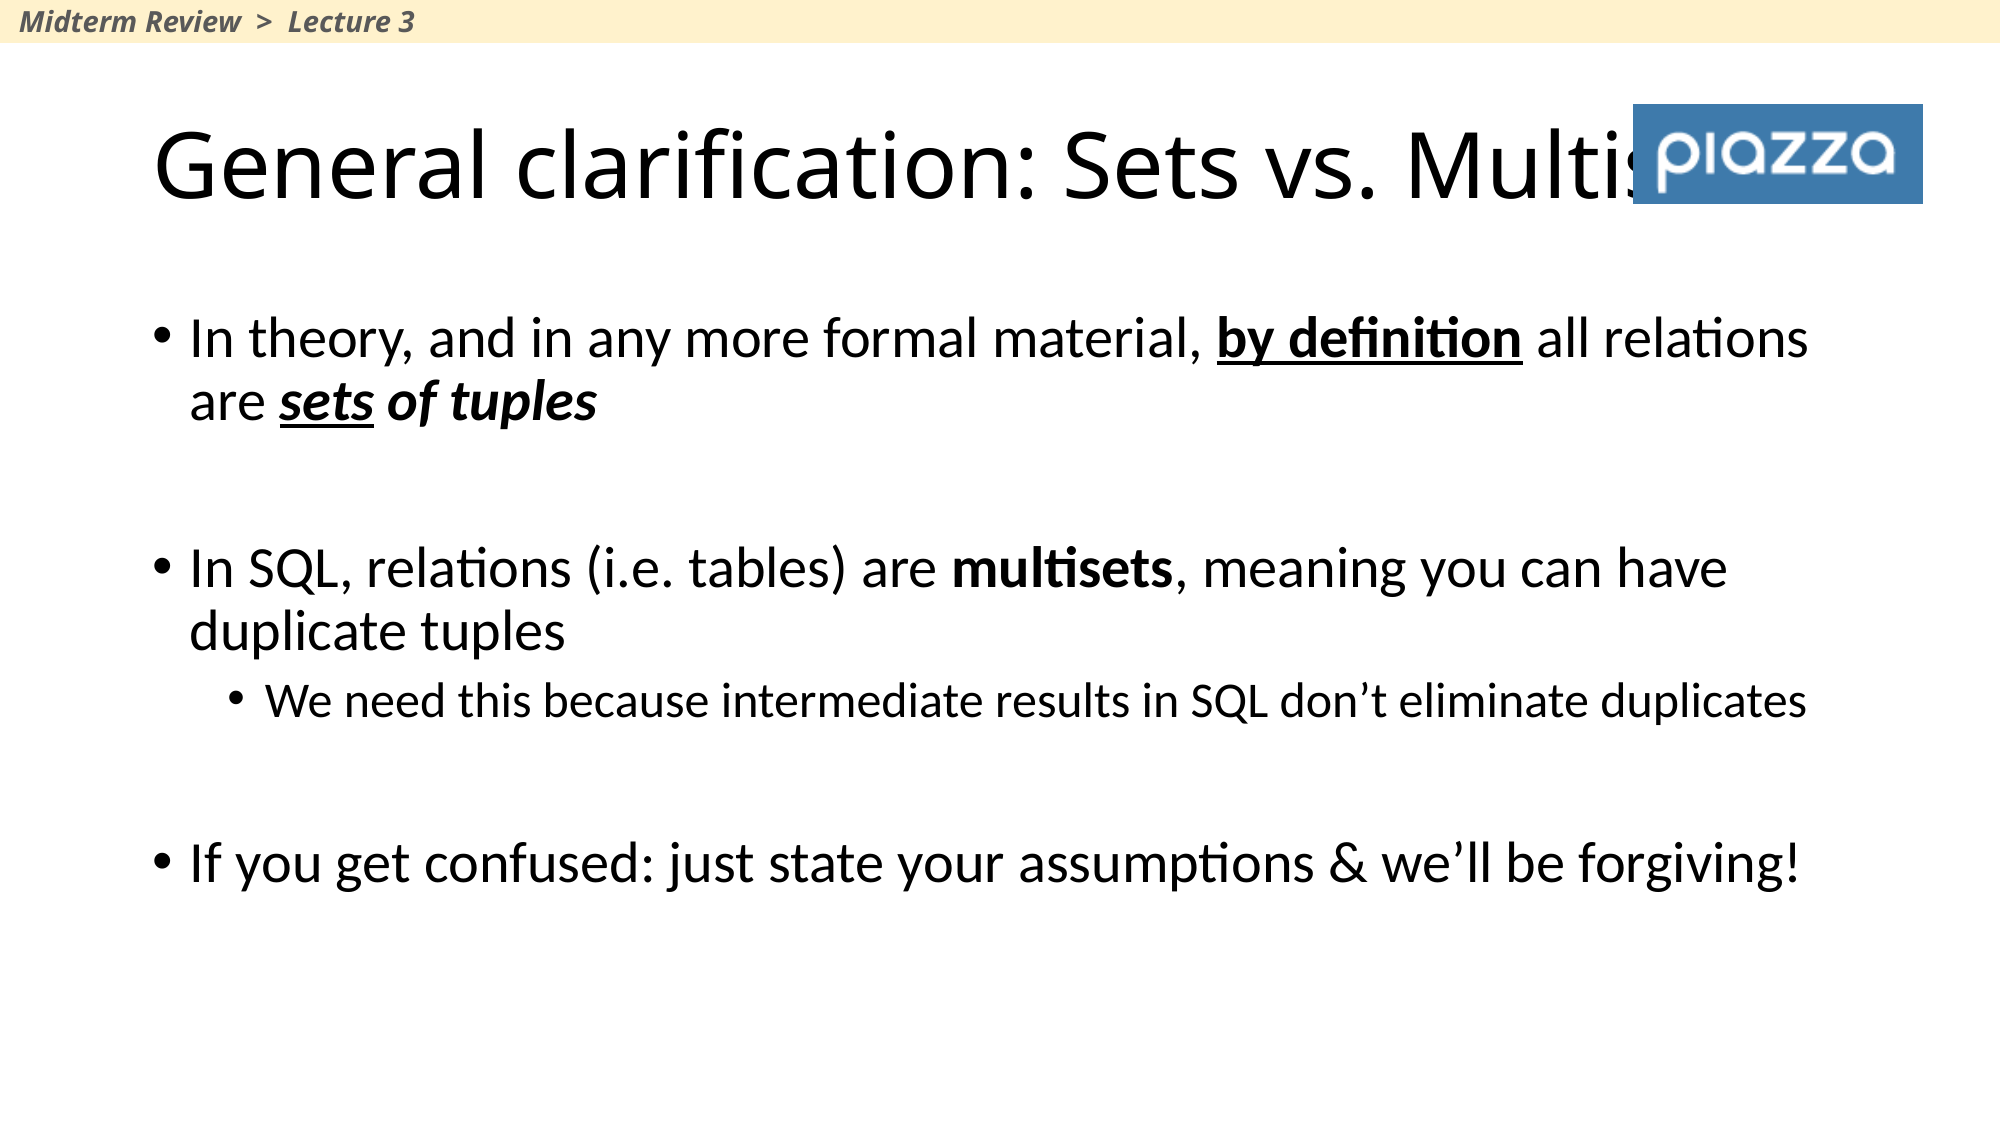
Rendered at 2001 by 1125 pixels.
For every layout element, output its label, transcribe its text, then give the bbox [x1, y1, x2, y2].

list In theory, and in any more formal material, by definition all relations are sets of tuples In SQL, relations (i.e. tables) are multisets, meaning you can have duplicate tuples We need this because intermediate results in SQL don’t eliminate duplicates If you get confused: just state your assumptions & we’ll be forgiving! [137, 299, 1863, 1014]
picture [1633, 104, 1923, 204]
title General clarification: Sets vs. Multisets [137, 59, 1863, 278]
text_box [0, 0, 2000, 47]
